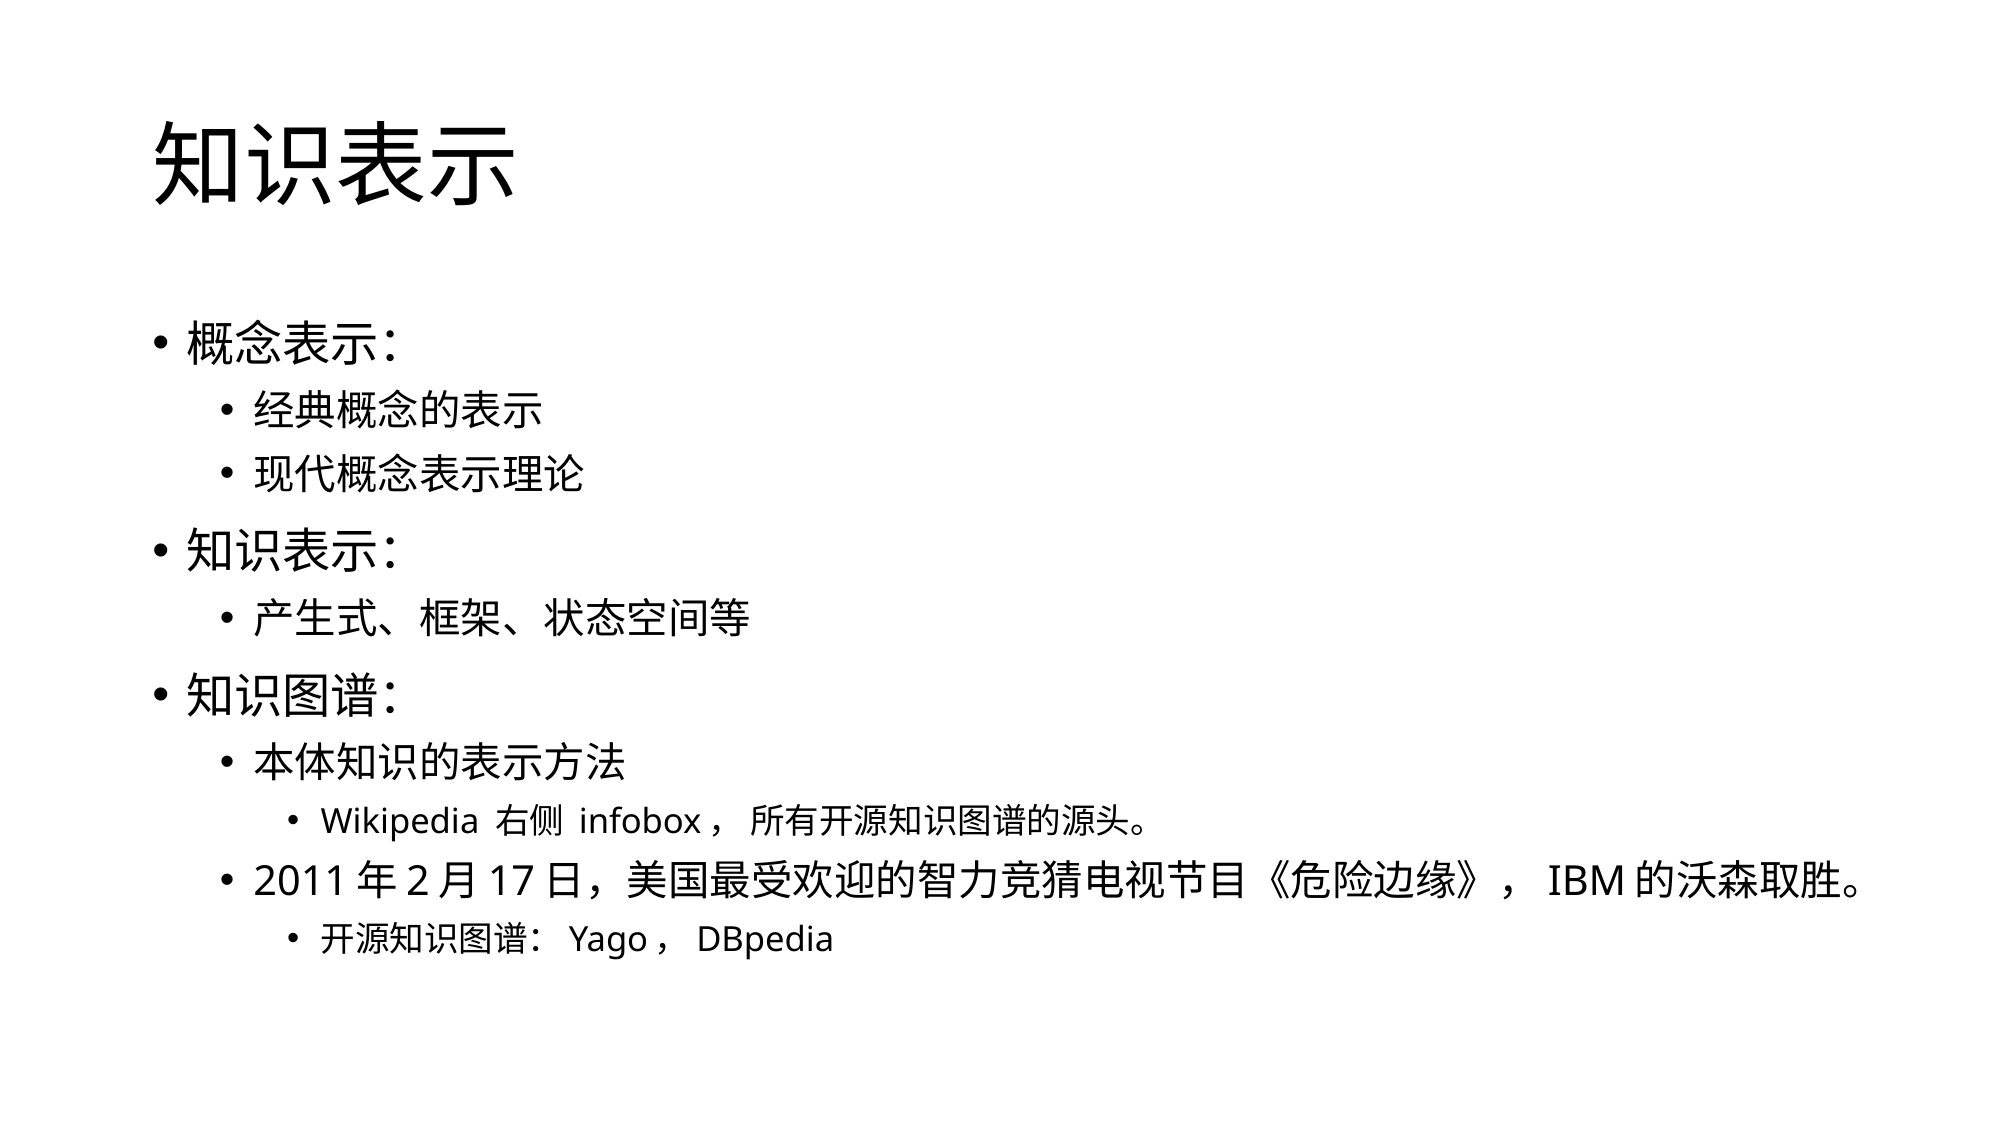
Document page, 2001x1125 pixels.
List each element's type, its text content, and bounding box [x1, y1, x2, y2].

title 知识表示 [137, 59, 1863, 278]
list 概念表示： 经典概念的表示 现代概念表示理论 知识表示： 产生式、框架、状态空间等 知识图谱： 本体知识的表示方法 Wikipedia 右侧 infobox， 所有开源知识图谱的源头。 2011年2月17日，美国最受欢迎的智力竞猜电视节目《危险边缘》，IBM的沃森取胜。 开源知识图谱：Yago，DBpedia [137, 299, 1863, 1014]
